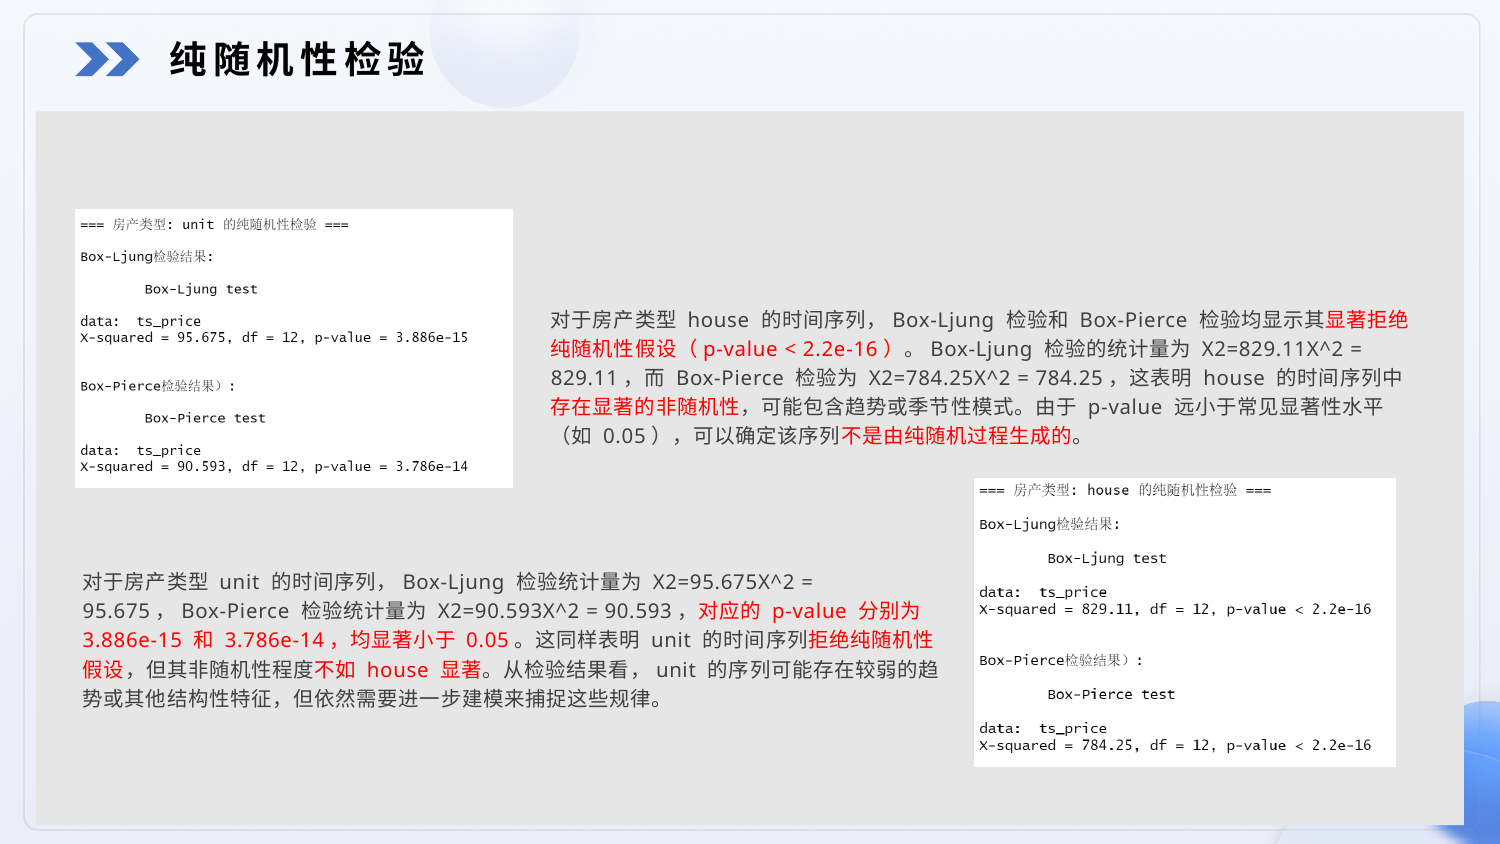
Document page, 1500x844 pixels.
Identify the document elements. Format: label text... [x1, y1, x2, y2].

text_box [75, 42, 140, 76]
text_box 纯随机性检验 [153, 28, 442, 90]
text_box [35, 110, 1465, 826]
picture [0, 0, 1500, 844]
text_box 对于房产类型 unit 的时间序列，Box-Ljung 检验统计量为 X2=95.675X^2 = 95.675，Box-Pierce 检验统计量为 X2=90.593X^2 = 90.593，对应的 p-value 分别为 3.886e-15 和 3.786e-14，均显著小于 0.05。这同样表明 unit 的时间序列拒绝纯随机性假设，但其非随机性程度不如 house 显著。从检验结果看，unit 的序列可能存在较弱的趋势或其他结构性特征，但依然需要进一步建模来捕捉这些规律。 [74, 524, 956, 750]
text_box 对于房产类型 house 的时间序列，Box-Ljung 检验和 Box-Pierce 检验均显示其显著拒绝纯随机性假设（p-value < 2.2e-16）。Box-Ljung 检验的统计量为 X2=829.11X^2 = 829.11，而 Box-Pierce 检验为 X2=784.25X^2 = 784.25，这表明 house 的时间序列中存在显著的非随机性，可能包含趋势或季节性模式。由于 p-value 远小于常见显著性水平（如 0.05），可以确定该序列不是由纯随机过程生成的。 [543, 262, 1425, 488]
